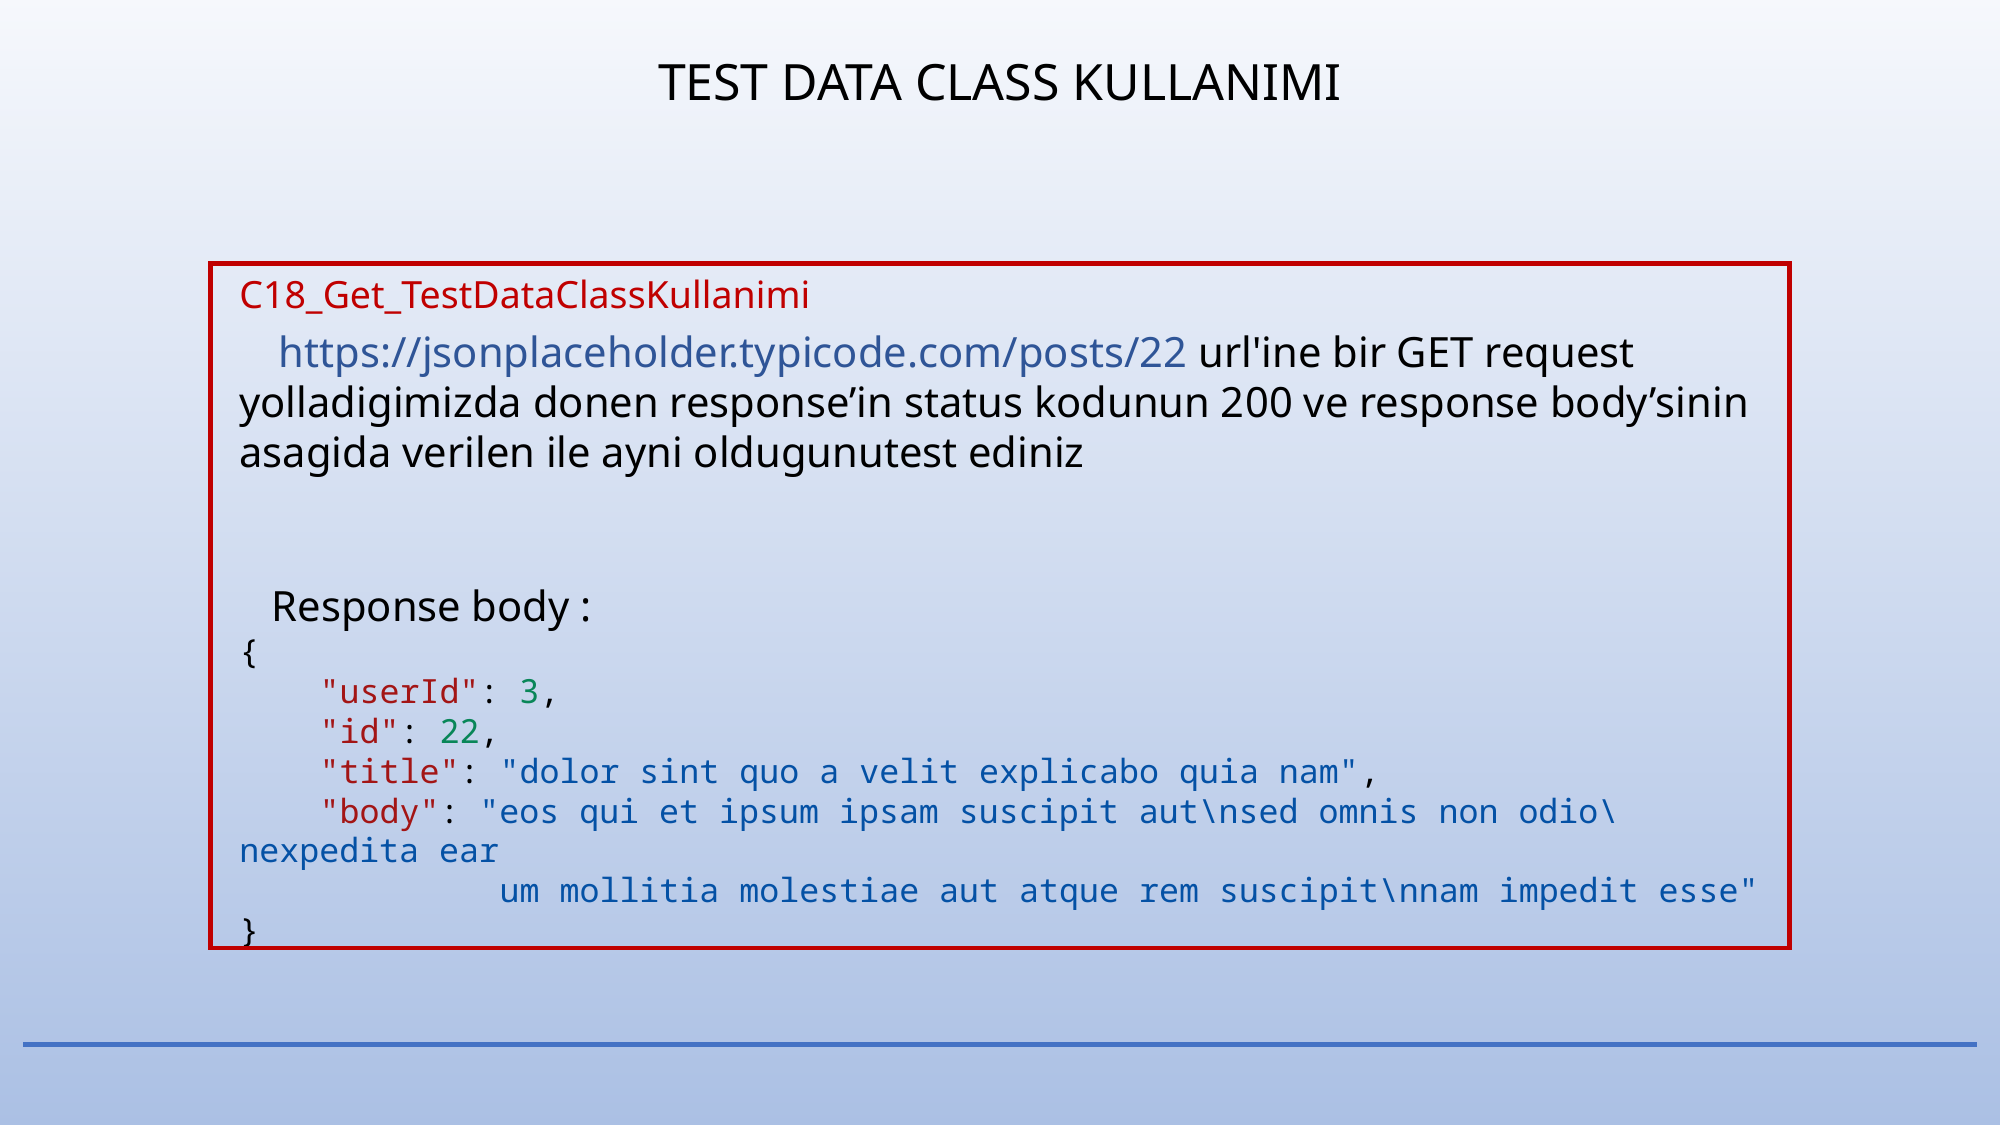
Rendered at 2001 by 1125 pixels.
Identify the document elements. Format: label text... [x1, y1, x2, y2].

text_box C18_Get_TestDataClassKullanimi https://jsonplaceholder.typicode.com/posts/22 url'ine bir GET request yolladigimizda donen response’in status kodunun 200 ve response body’sinin asagida verilen ile ayni oldugunutest ediniz Response body : { "userId": 3, "id": 22, "title": "dolor sint quo a velit explicabo quia nam", "body": "eos qui et ipsum ipsam suscipit aut\nsed omnis non odio\nexpedita ear um mollitia molestiae aut atque rem suscipit\nnam impedit esse" } [224, 949, 1790, 957]
text_box [210, 263, 1790, 949]
text_box TEST DATA CLASS KULLANIMI [605, 42, 1395, 118]
